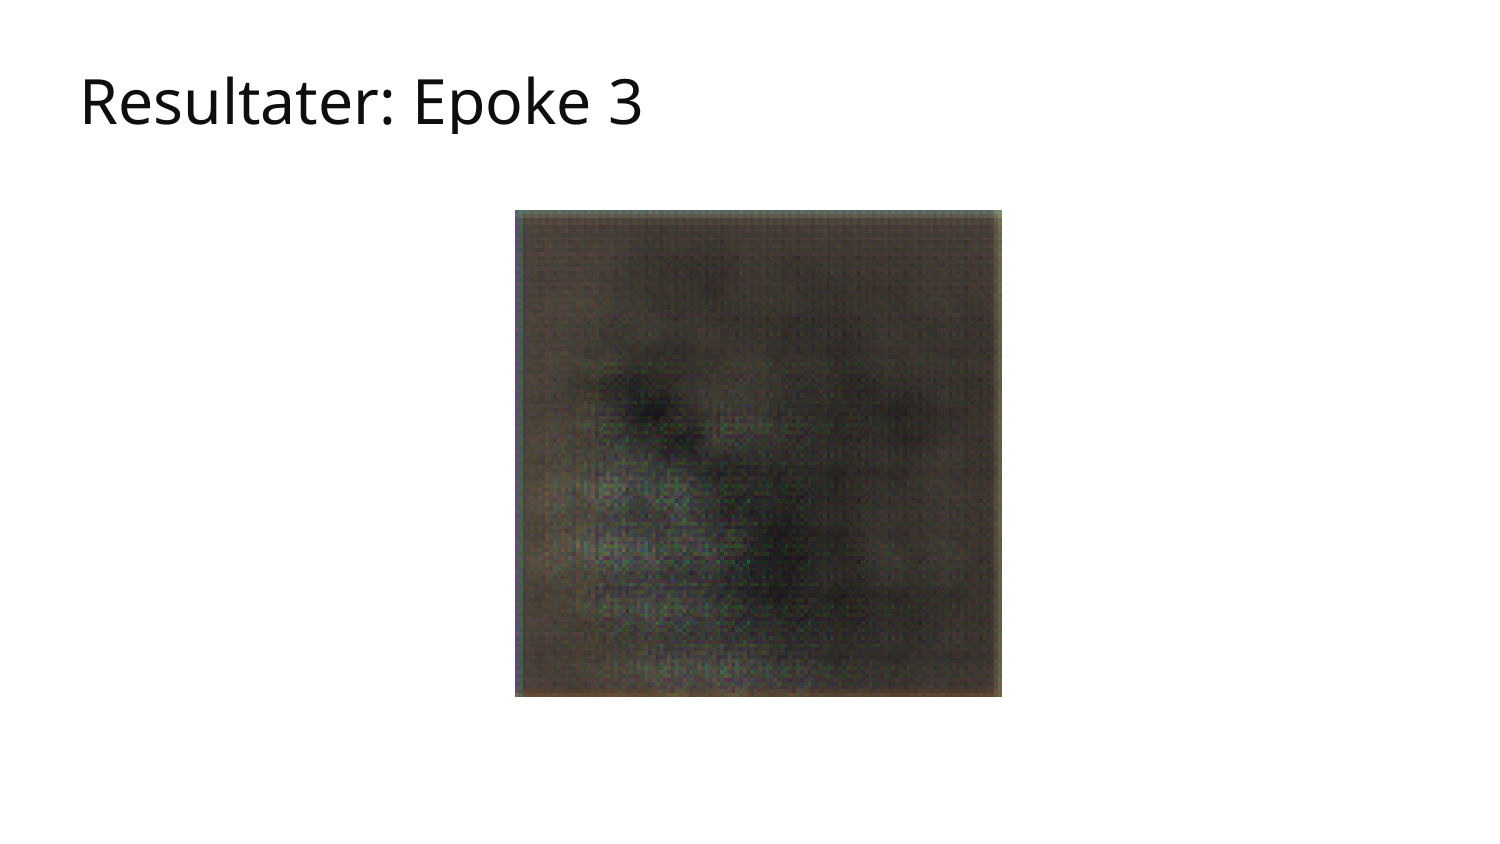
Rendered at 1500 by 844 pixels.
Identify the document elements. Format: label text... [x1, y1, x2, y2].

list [434, 134, 1066, 766]
title Resultater: Epoke 3 [70, 61, 786, 209]
